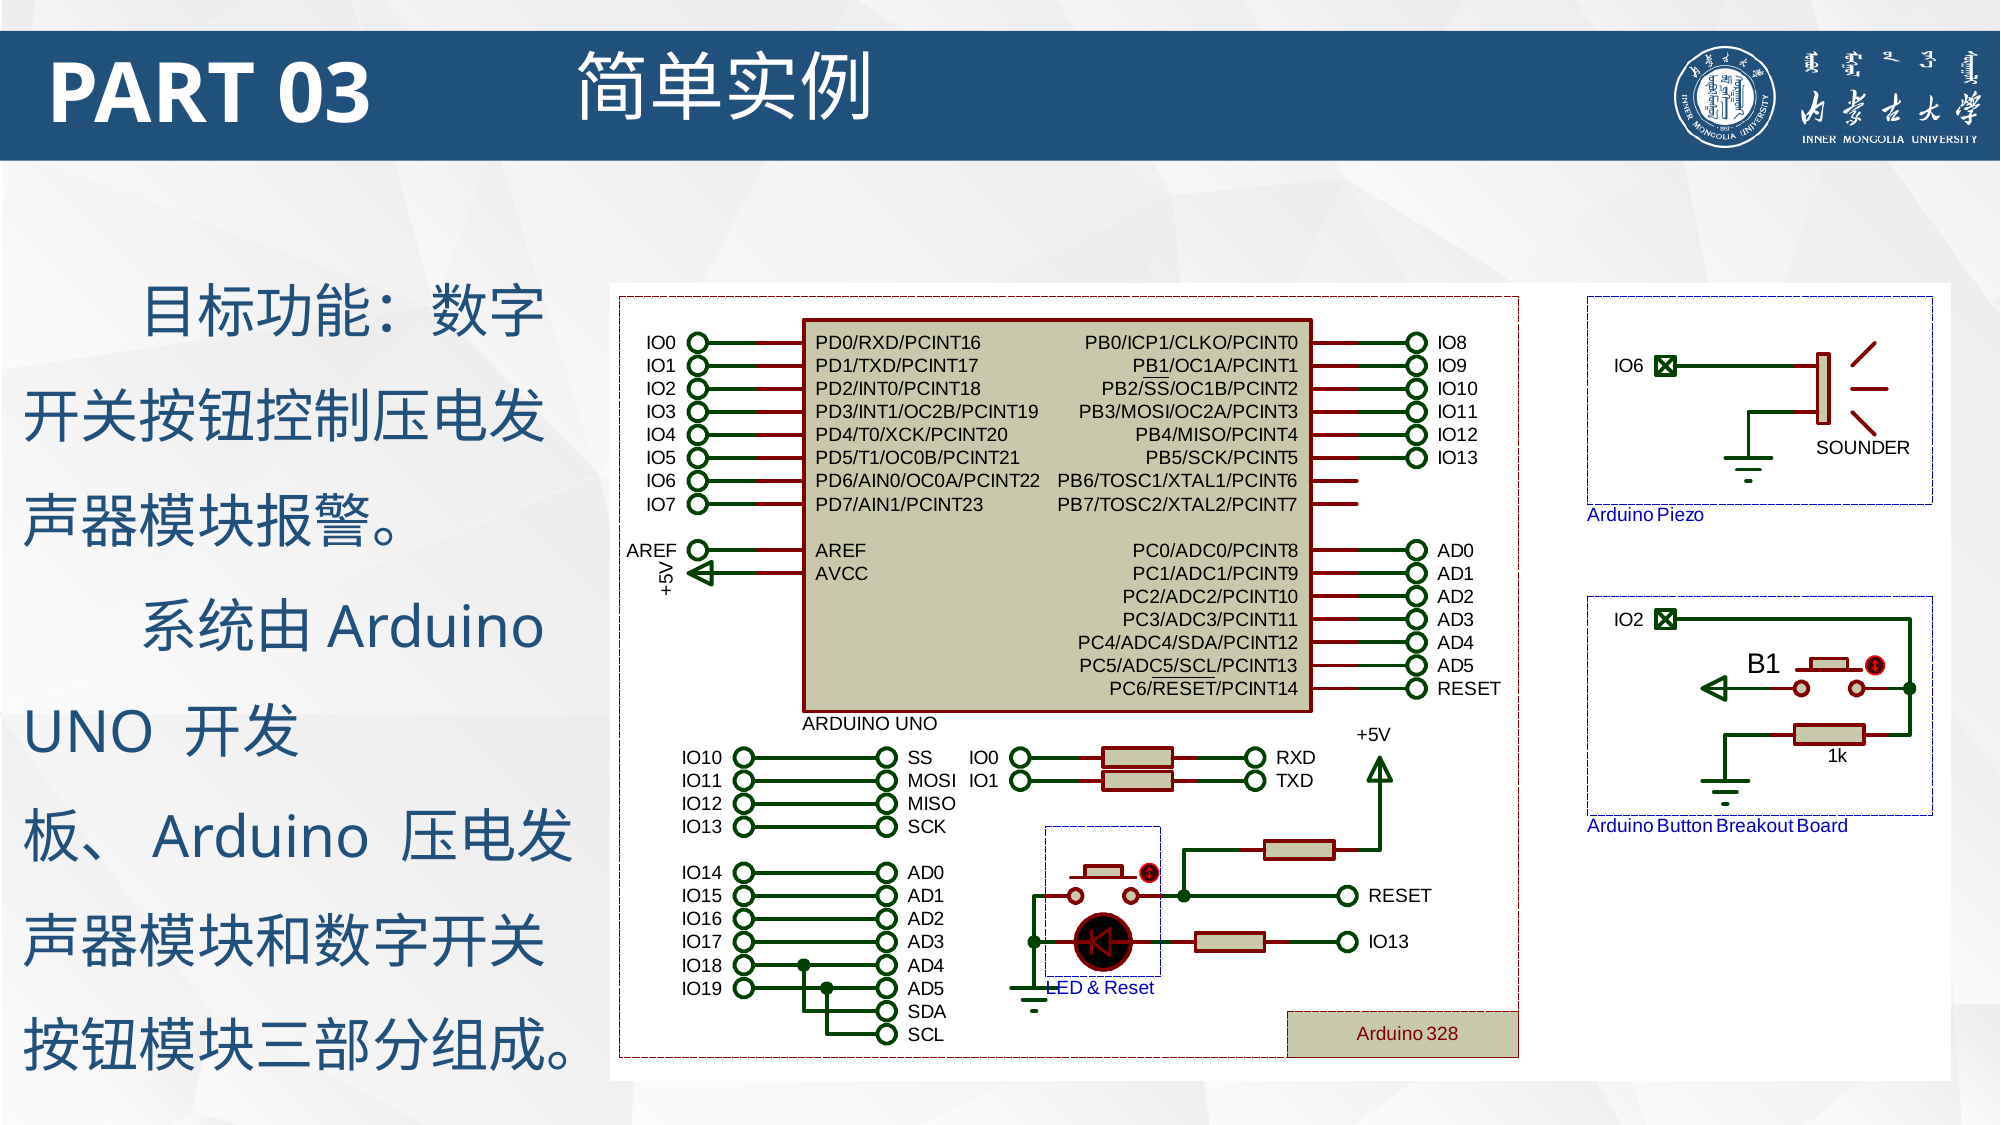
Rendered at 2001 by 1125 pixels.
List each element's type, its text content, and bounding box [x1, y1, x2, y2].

text_box 目标功能：数字开关按钮控制压电发声器模块报警。 系统由Arduino UNO 开发板、Arduino 压电发声器模块和数字开关按钮模块三部分组成。 [7, 231, 611, 1086]
picture [1673, 46, 1986, 150]
list PART 03 [32, 42, 481, 148]
list 简单实例 [559, 42, 1485, 158]
picture [0, 0, 2001, 1125]
